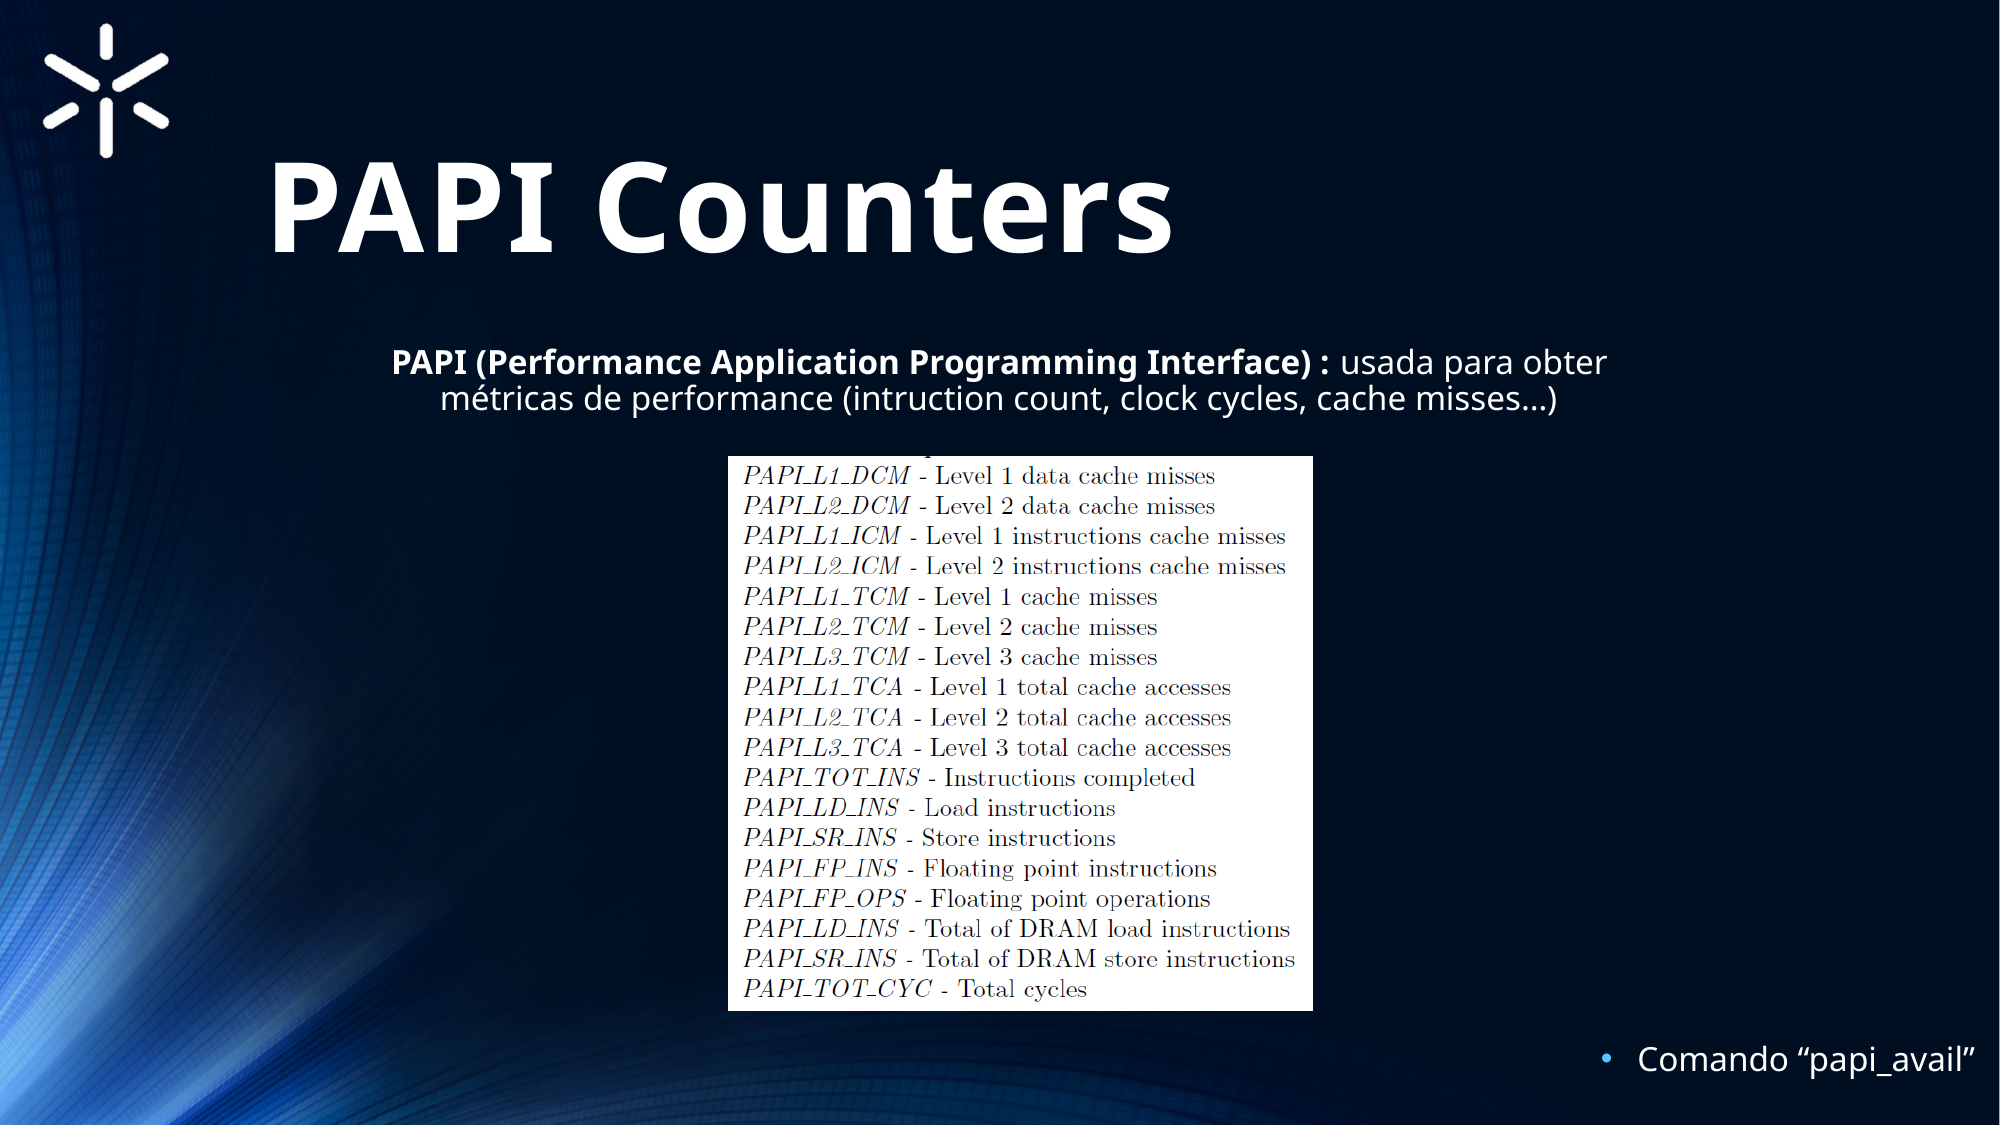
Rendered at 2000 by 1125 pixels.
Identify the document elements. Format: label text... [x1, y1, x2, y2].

picture [0, 0, 2000, 1125]
text_box Comando “papi_avail” [1448, 1035, 2000, 1108]
text_box PAPI (Performance Application Programming Interface) : usada para obter métricas de performance (intruction count, clock cycles, cache misses…) [326, 338, 1673, 435]
title PAPI Counters [249, 62, 1750, 288]
